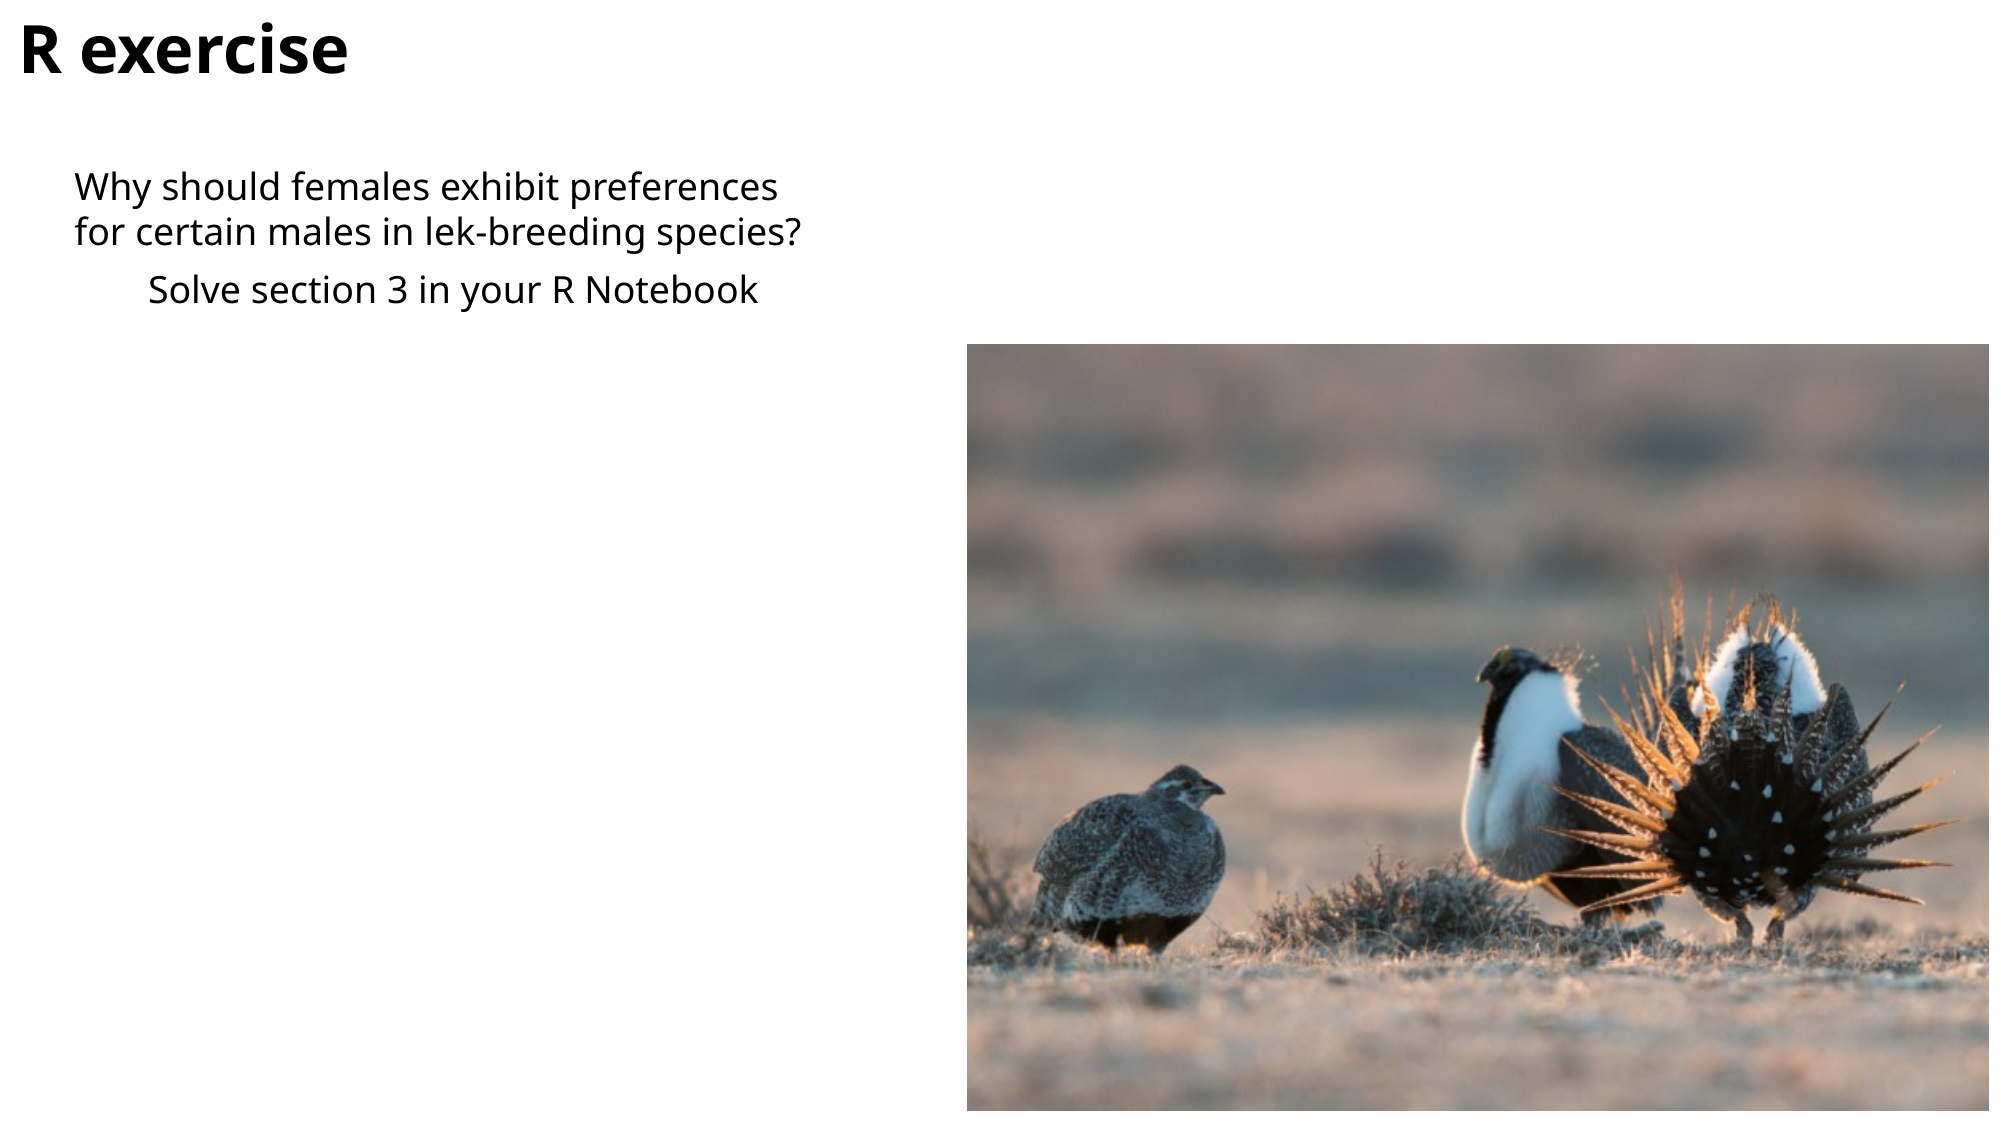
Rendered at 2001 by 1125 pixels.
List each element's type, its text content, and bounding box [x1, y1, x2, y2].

text_box Why should females exhibit preferences for certain males in lek-breeding species? Solve section 3 in your R Notebook [58, 155, 852, 319]
text_box R exercise [3, 0, 366, 95]
picture [966, 344, 1989, 1111]
